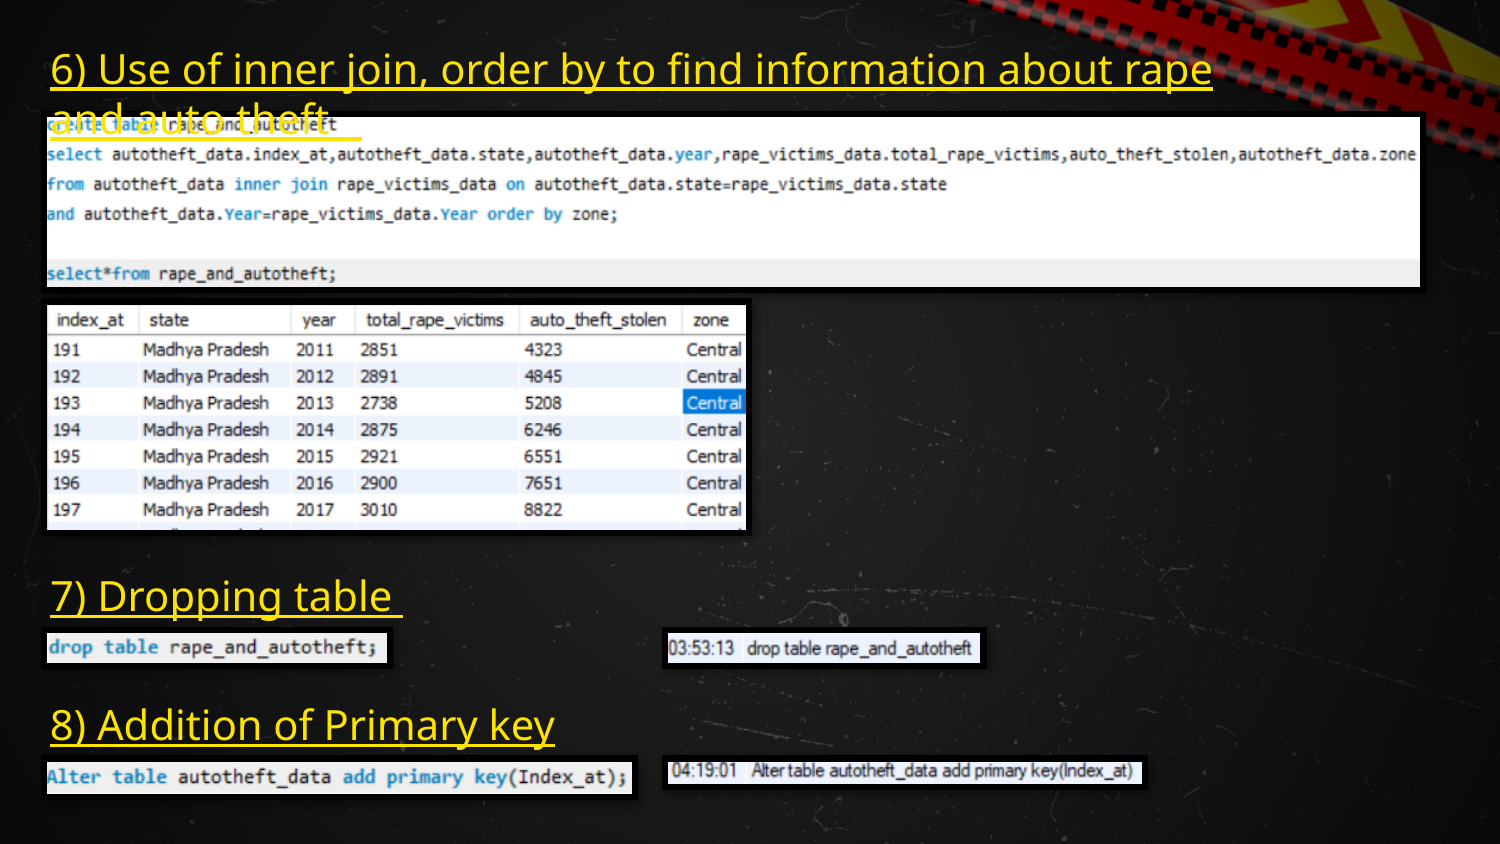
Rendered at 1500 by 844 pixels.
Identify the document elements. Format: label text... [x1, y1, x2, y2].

text_box 7) Dropping table [35, 562, 856, 628]
picture [815, 0, 1500, 209]
picture [667, 761, 1142, 785]
picture [46, 632, 388, 663]
text_box 6) Use of inner join, order by to find information about rape and auto theft [35, 35, 1231, 150]
picture [46, 761, 633, 795]
picture [46, 304, 746, 530]
picture [46, 116, 1420, 288]
picture [667, 632, 981, 663]
text_box 8) Addition of Primary key [35, 691, 832, 757]
